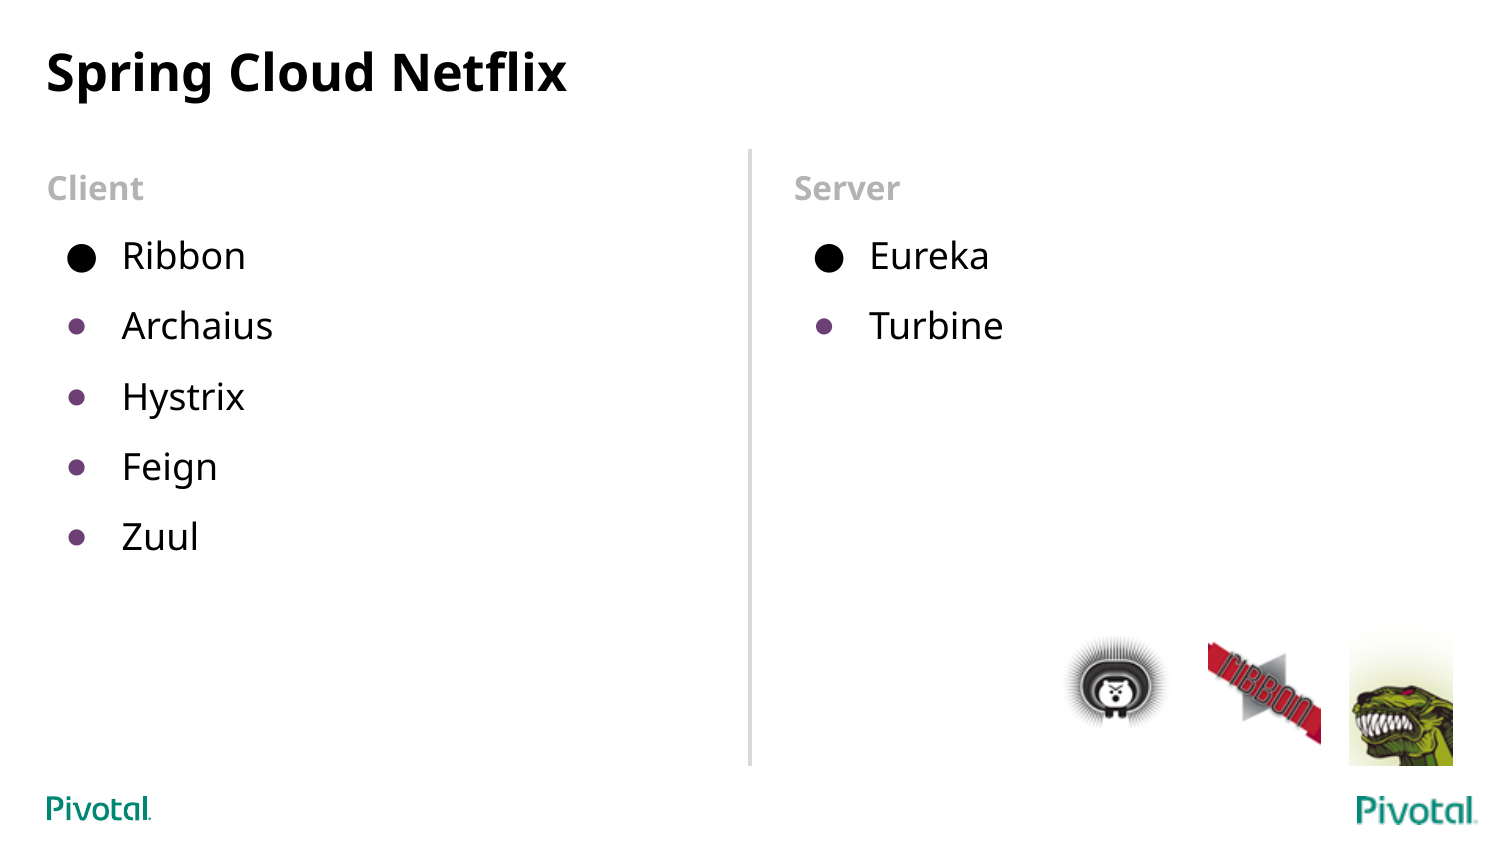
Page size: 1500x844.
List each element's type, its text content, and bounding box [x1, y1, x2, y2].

picture [1060, 598, 1173, 767]
list Client Ribbon Archaius Hystrix Feign Zuul [31, 147, 707, 767]
picture [1357, 796, 1478, 825]
picture [1208, 604, 1321, 772]
picture [1349, 609, 1453, 767]
title Spring Cloud Netflix [31, 24, 1453, 90]
list Server Eureka Turbine [779, 147, 1454, 359]
